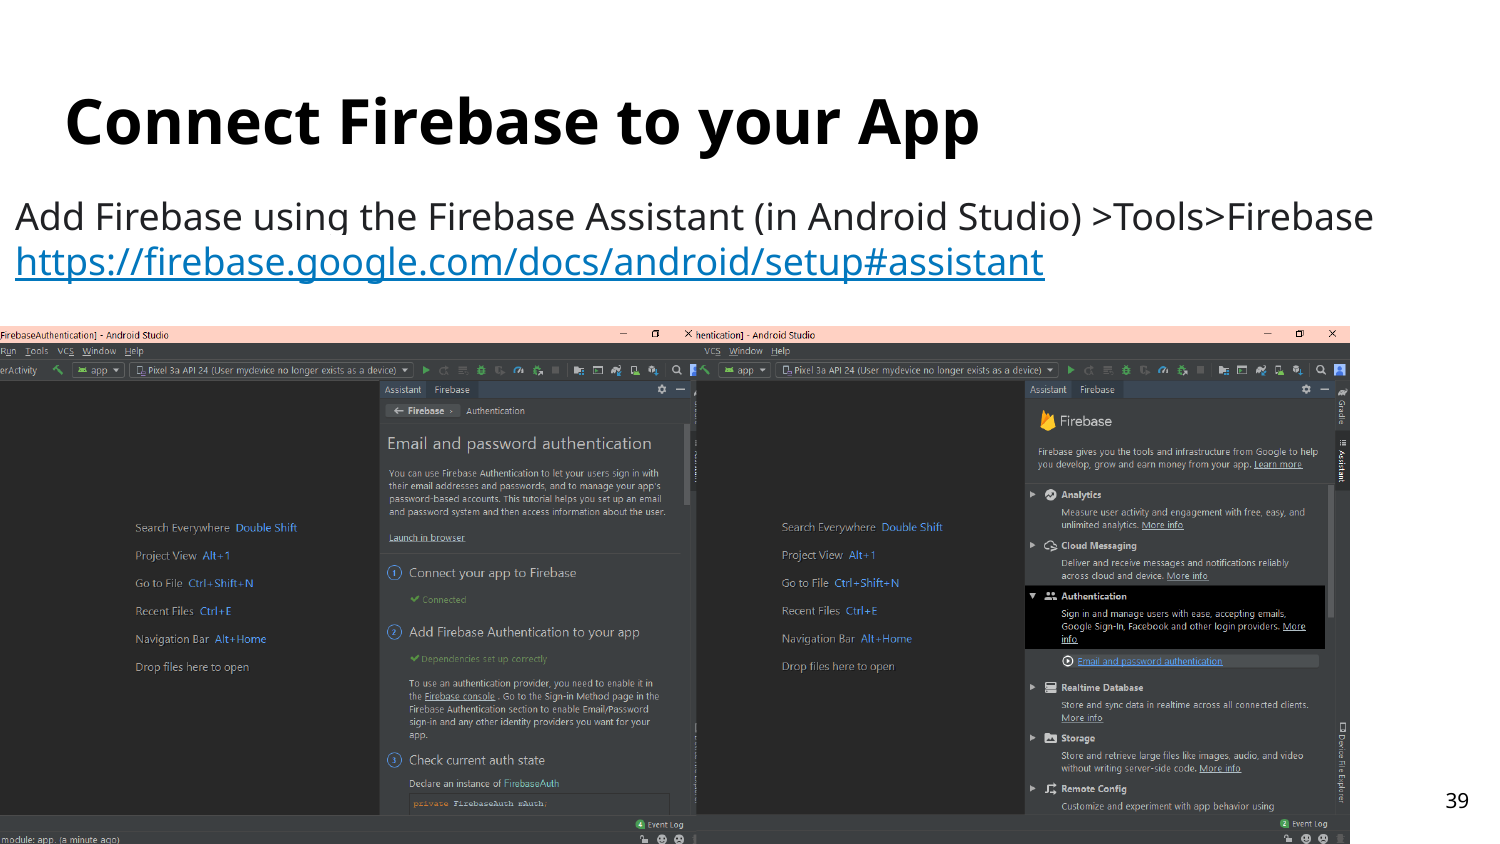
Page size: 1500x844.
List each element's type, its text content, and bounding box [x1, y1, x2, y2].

text_box Add Firebase using the Firebase Assistant (in Android Studio) >Tools>Firebase https://firebase.google.com/docs/android/setup#assistant [0, 179, 1500, 302]
slide_number 39 [1394, 769, 1484, 834]
picture [0, 326, 1351, 844]
title Connect Firebase to your App [49, 67, 1448, 173]
